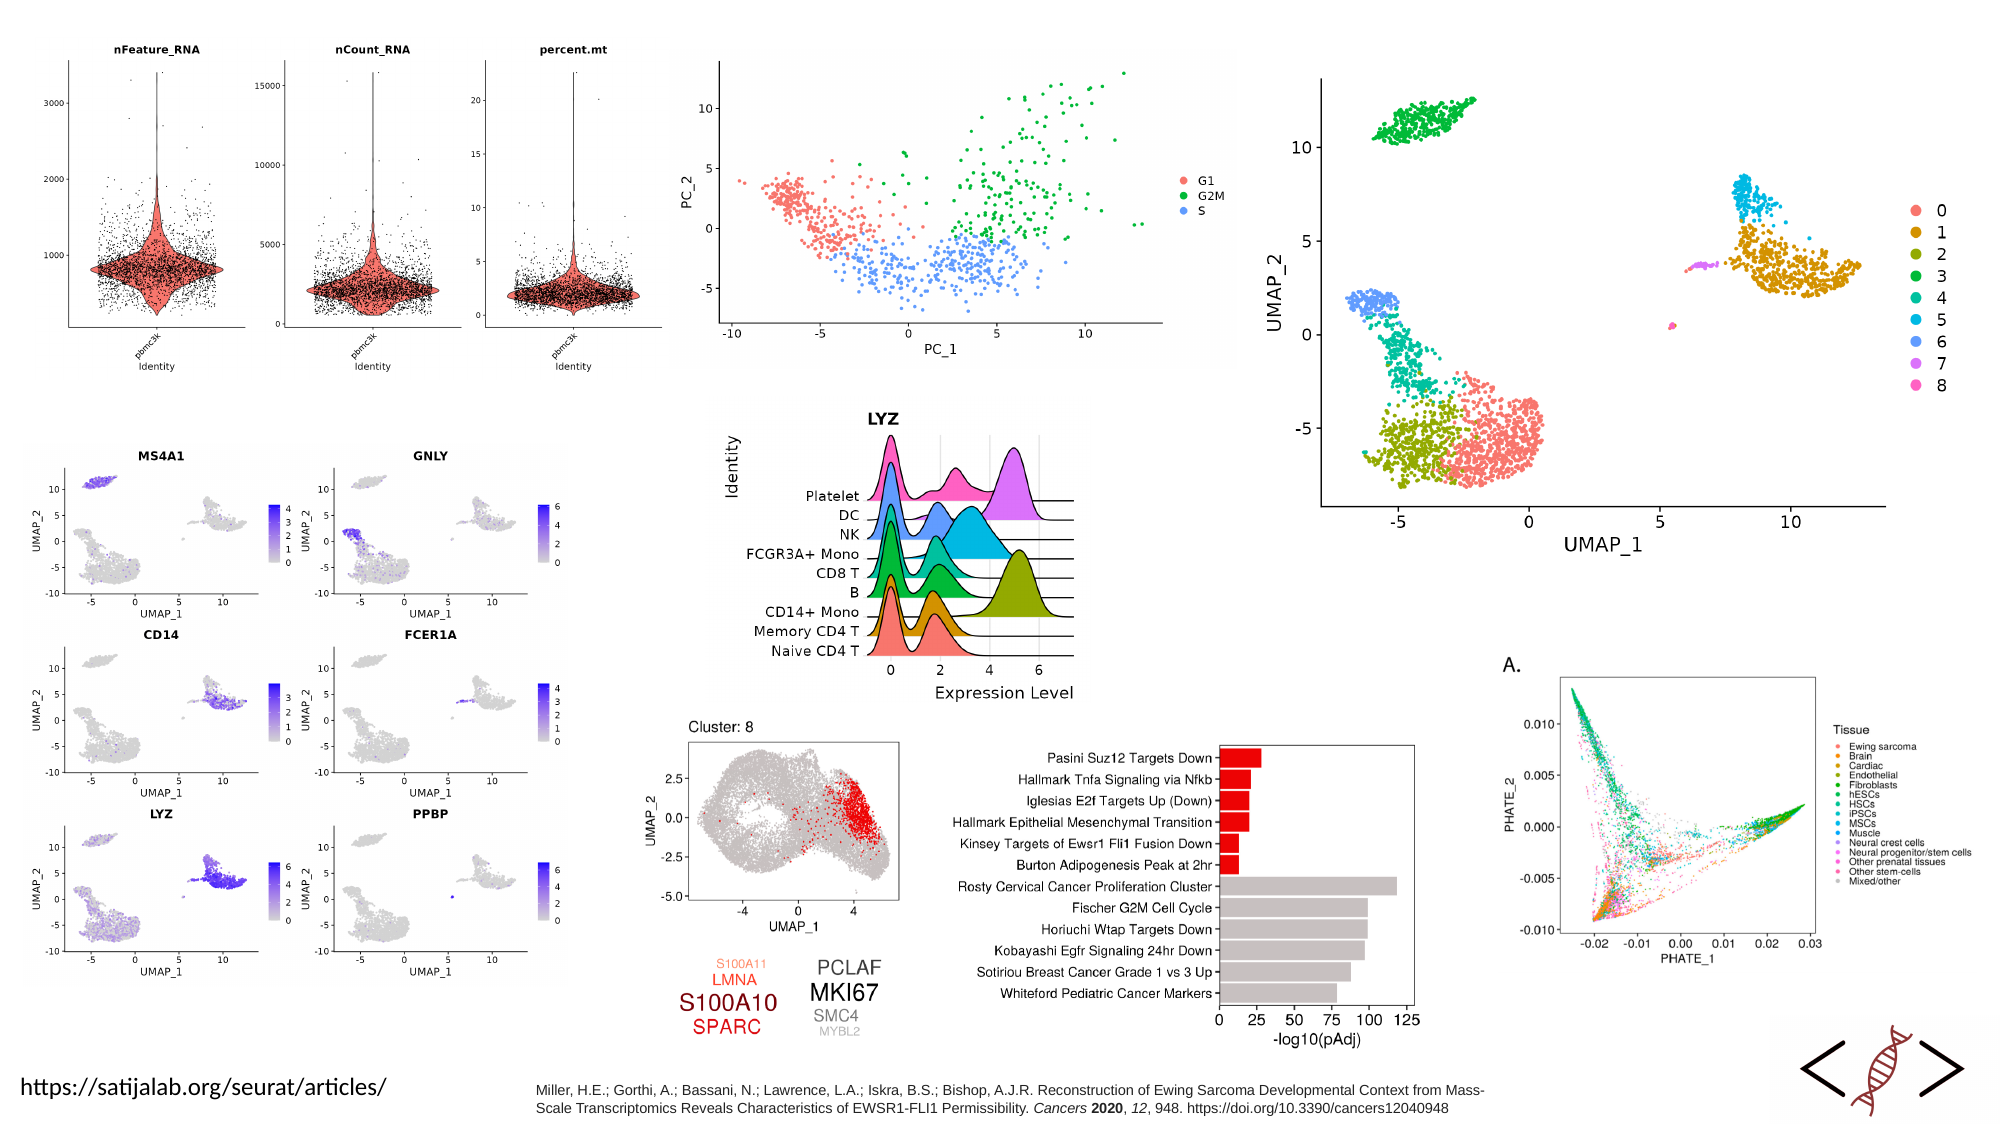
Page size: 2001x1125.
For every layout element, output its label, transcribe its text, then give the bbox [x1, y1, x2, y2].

picture [1769, 1015, 2000, 1124]
picture [23, 442, 568, 987]
picture [1249, 61, 1965, 573]
text_box https://satijalab.org/seurat/articles/ [5, 1063, 1006, 1109]
picture [705, 396, 1091, 703]
picture [1496, 653, 1977, 973]
picture [637, 712, 1453, 1054]
picture [35, 37, 1237, 380]
text_box Miller, H.E.; Gorthi, A.; Bassani, N.; Lawrence, L.A.; Iskra, B.S.; Bishop, A.J.R. Reconstruction of Ewing Sarcoma Developmental Context from Mass-Scale Transcriptomics Reveals Characteristics of EWSR1-FLI1 Permissibility. Cancers 2020, 12, 948. https://doi.org/10.3390/cancers12040948 [520, 1073, 1521, 1124]
